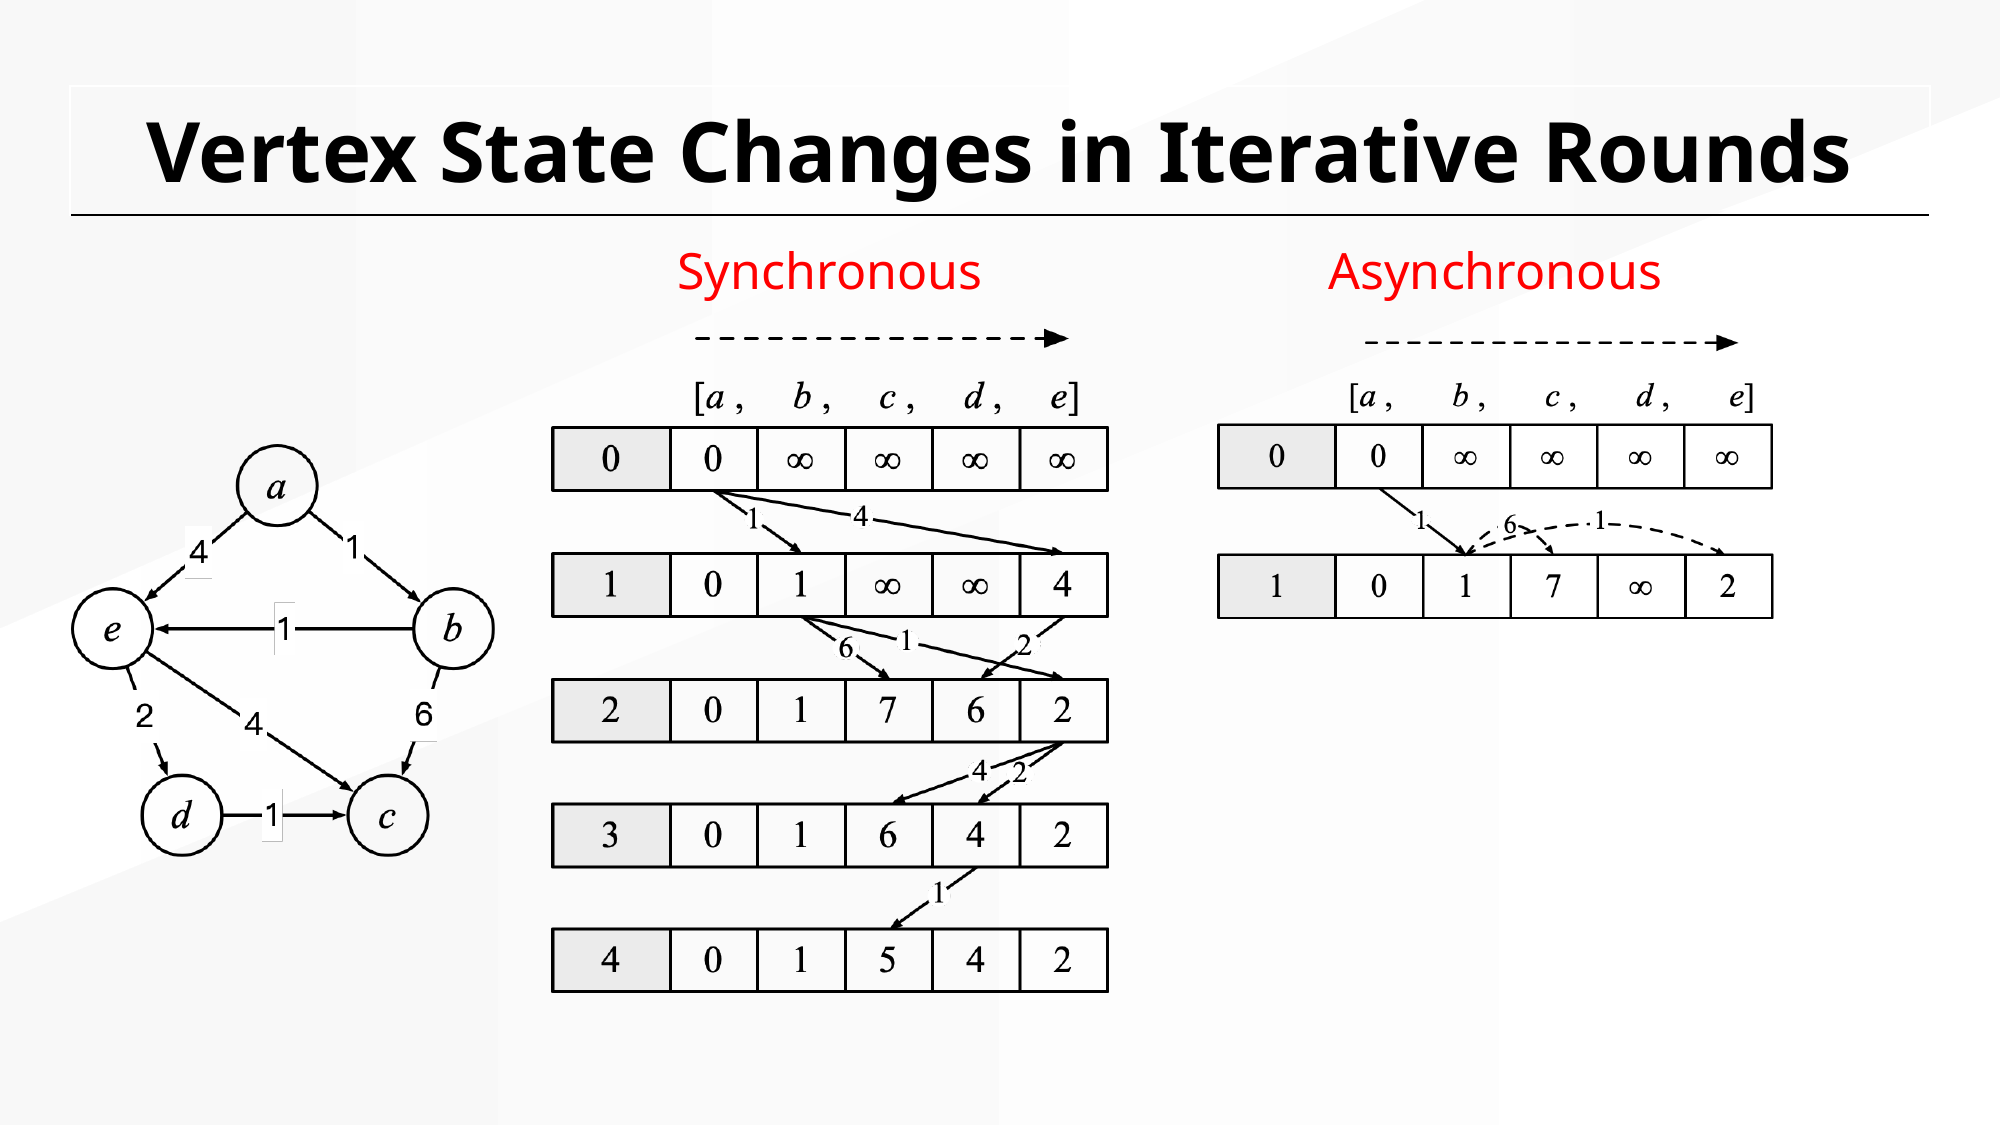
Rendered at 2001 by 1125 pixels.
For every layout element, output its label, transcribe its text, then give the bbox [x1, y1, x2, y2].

picture [551, 307, 1109, 993]
text_box Synchronous [662, 231, 998, 307]
table_header Vertex State Changes in Iterative Rounds [71, 87, 1929, 214]
picture [1217, 312, 1774, 619]
picture [70, 443, 495, 857]
text_box Asynchronous [1313, 231, 1678, 307]
